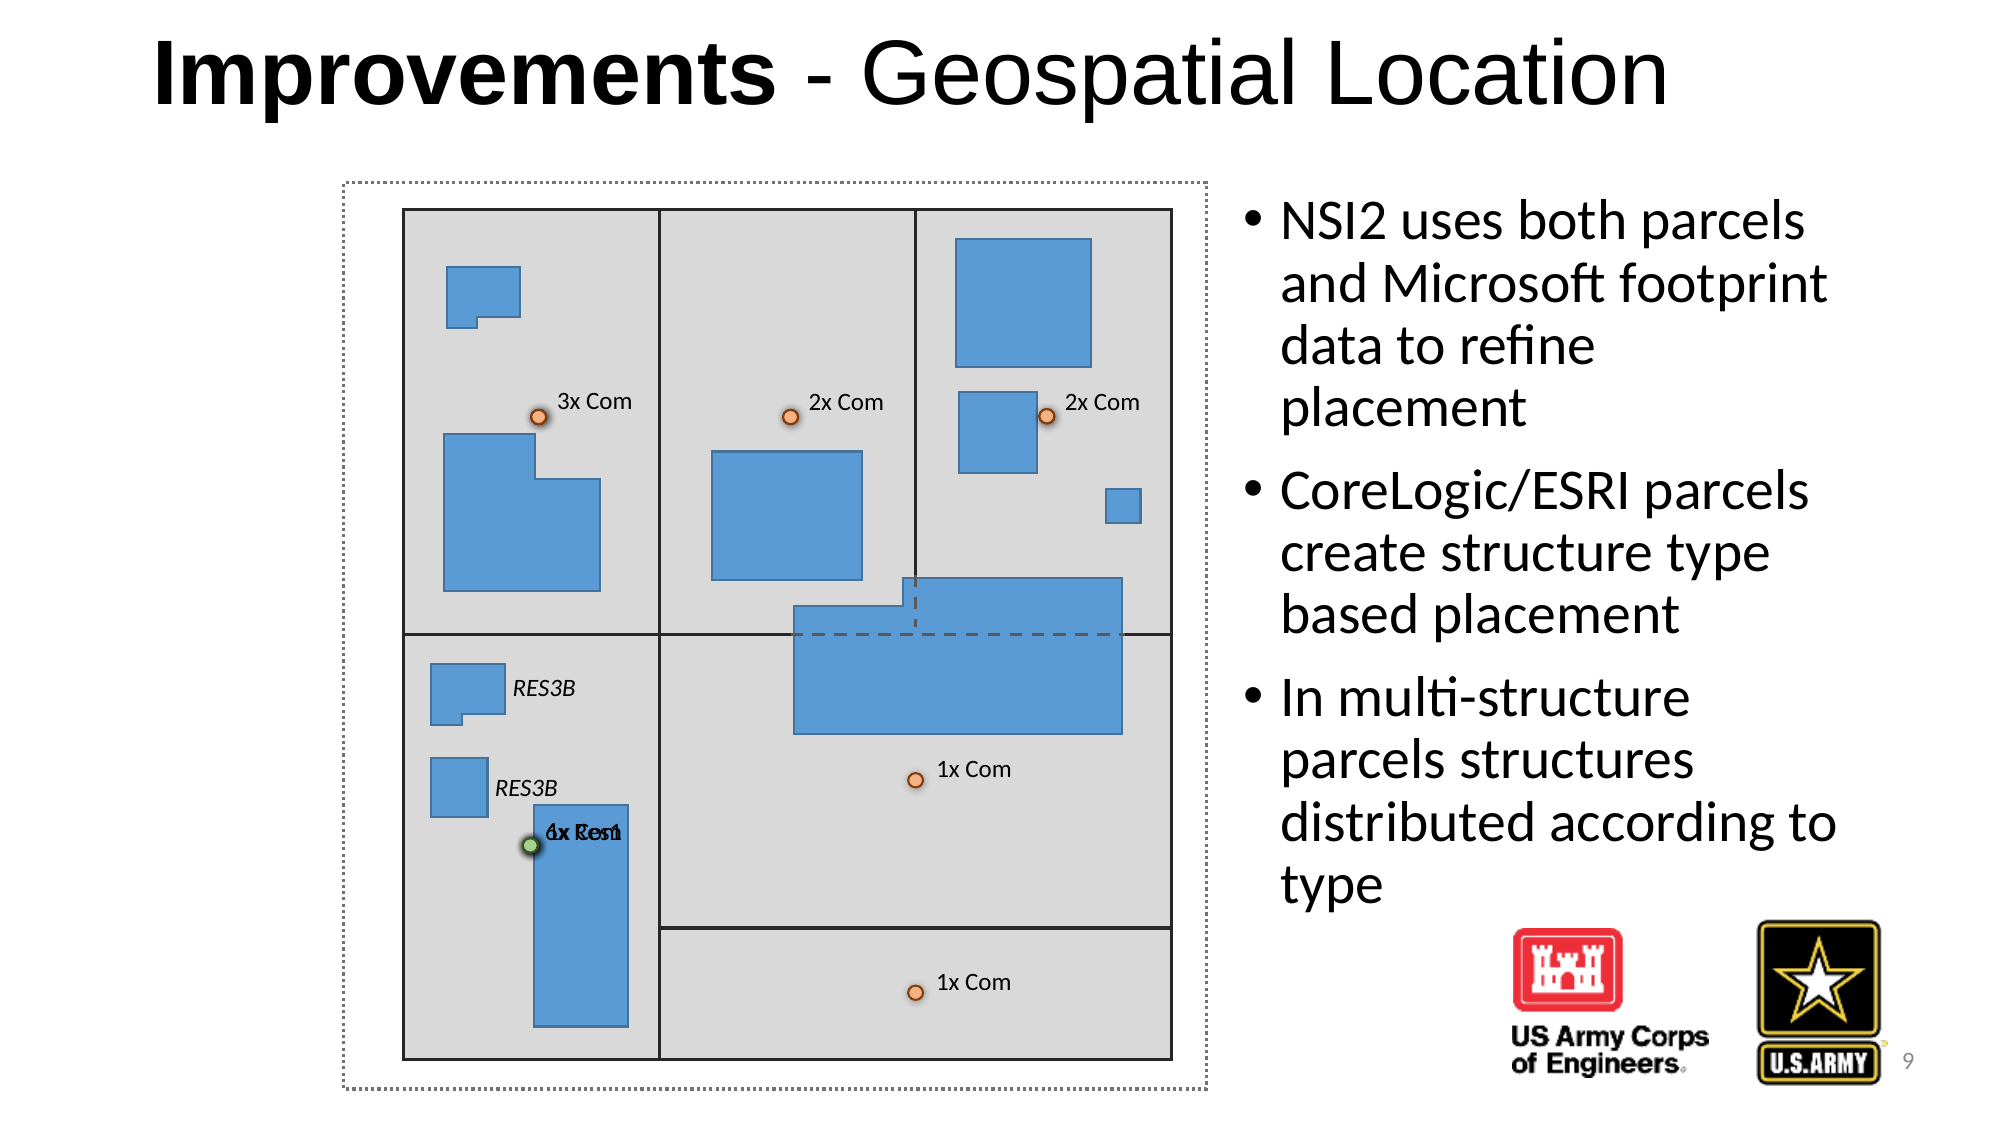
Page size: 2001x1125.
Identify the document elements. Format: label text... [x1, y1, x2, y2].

list NSI2 uses both parcels and Microsoft footprint data to refine placement CoreLogic/ESRI parcels create structure type based placement In multi-structure parcels structures distributed according to type [1228, 182, 1860, 924]
title Improvements - Geospatial Location [137, 0, 1863, 150]
picture [1512, 881, 1950, 1125]
text_box [343, 182, 1207, 1090]
slide_number 9 [1479, 1029, 1930, 1090]
